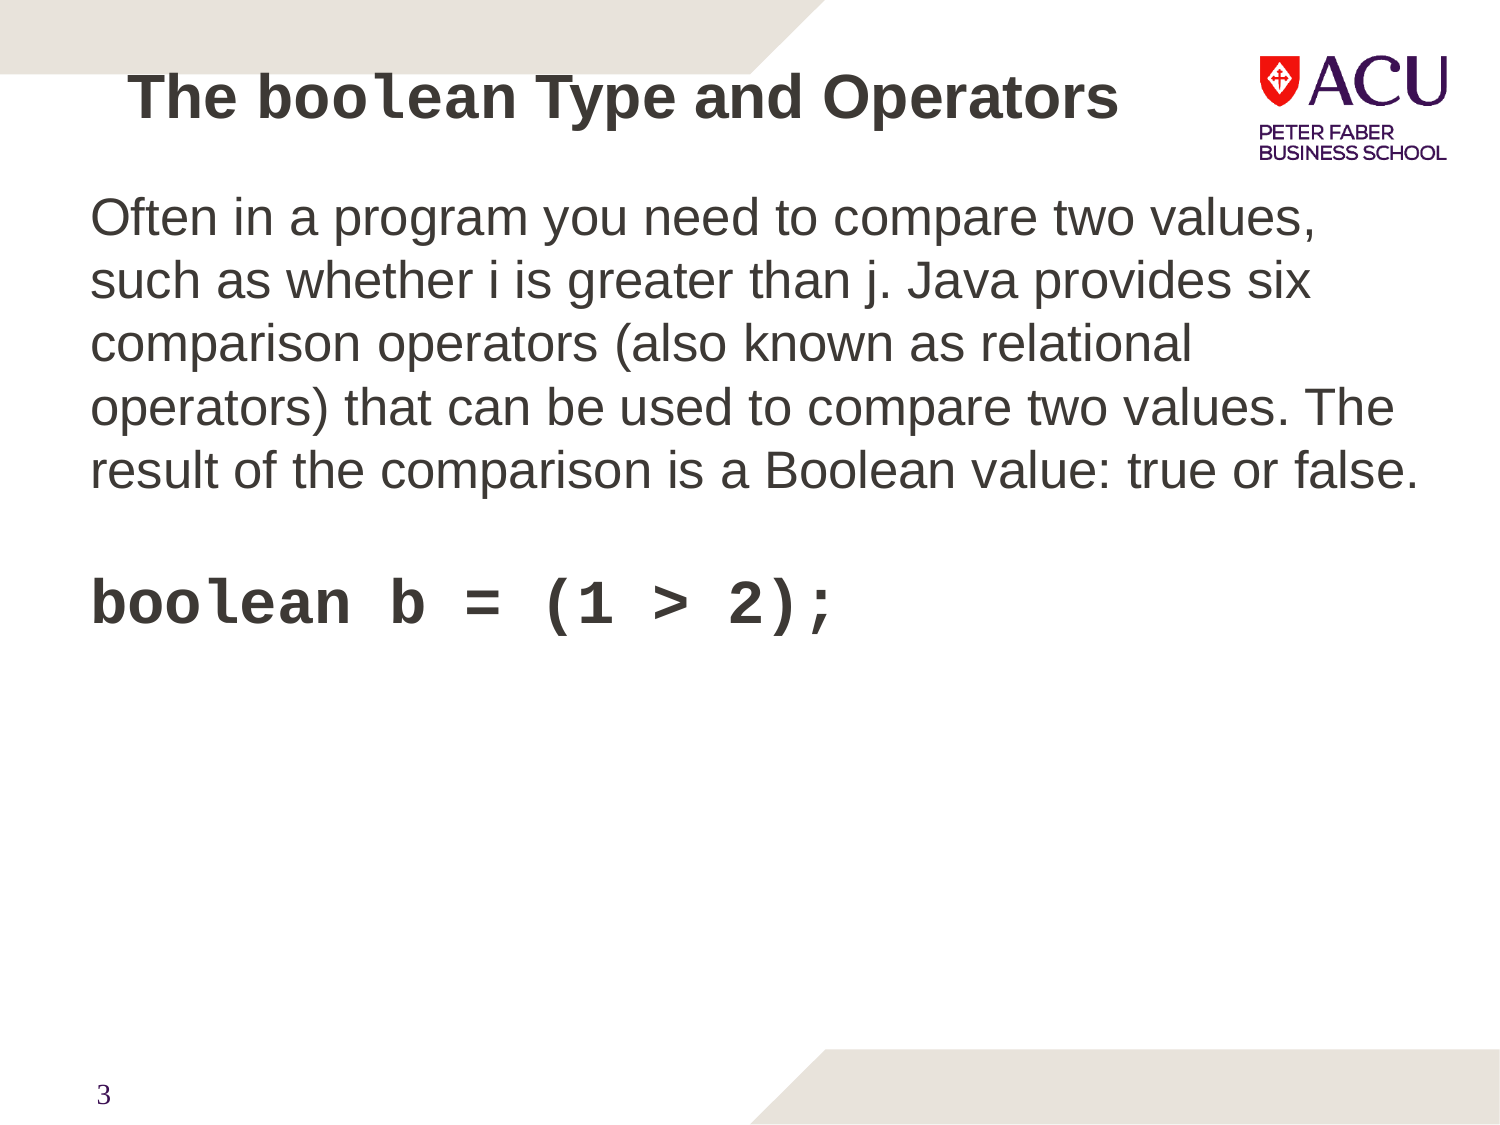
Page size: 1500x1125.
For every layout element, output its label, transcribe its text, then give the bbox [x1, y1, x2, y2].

slide_number 3 [81, 1068, 156, 1109]
title The boolean Type and Operators [112, 50, 1388, 138]
picture [1240, 41, 1466, 175]
list Often in a program you need to compare two values, such as whether i is greater than j. Java provides six comparison operators (also known as relational operators) that can be used to compare two values. The result of the comparison is a Boolean value: true or false. boolean b = (1 > 2); [75, 174, 1438, 840]
